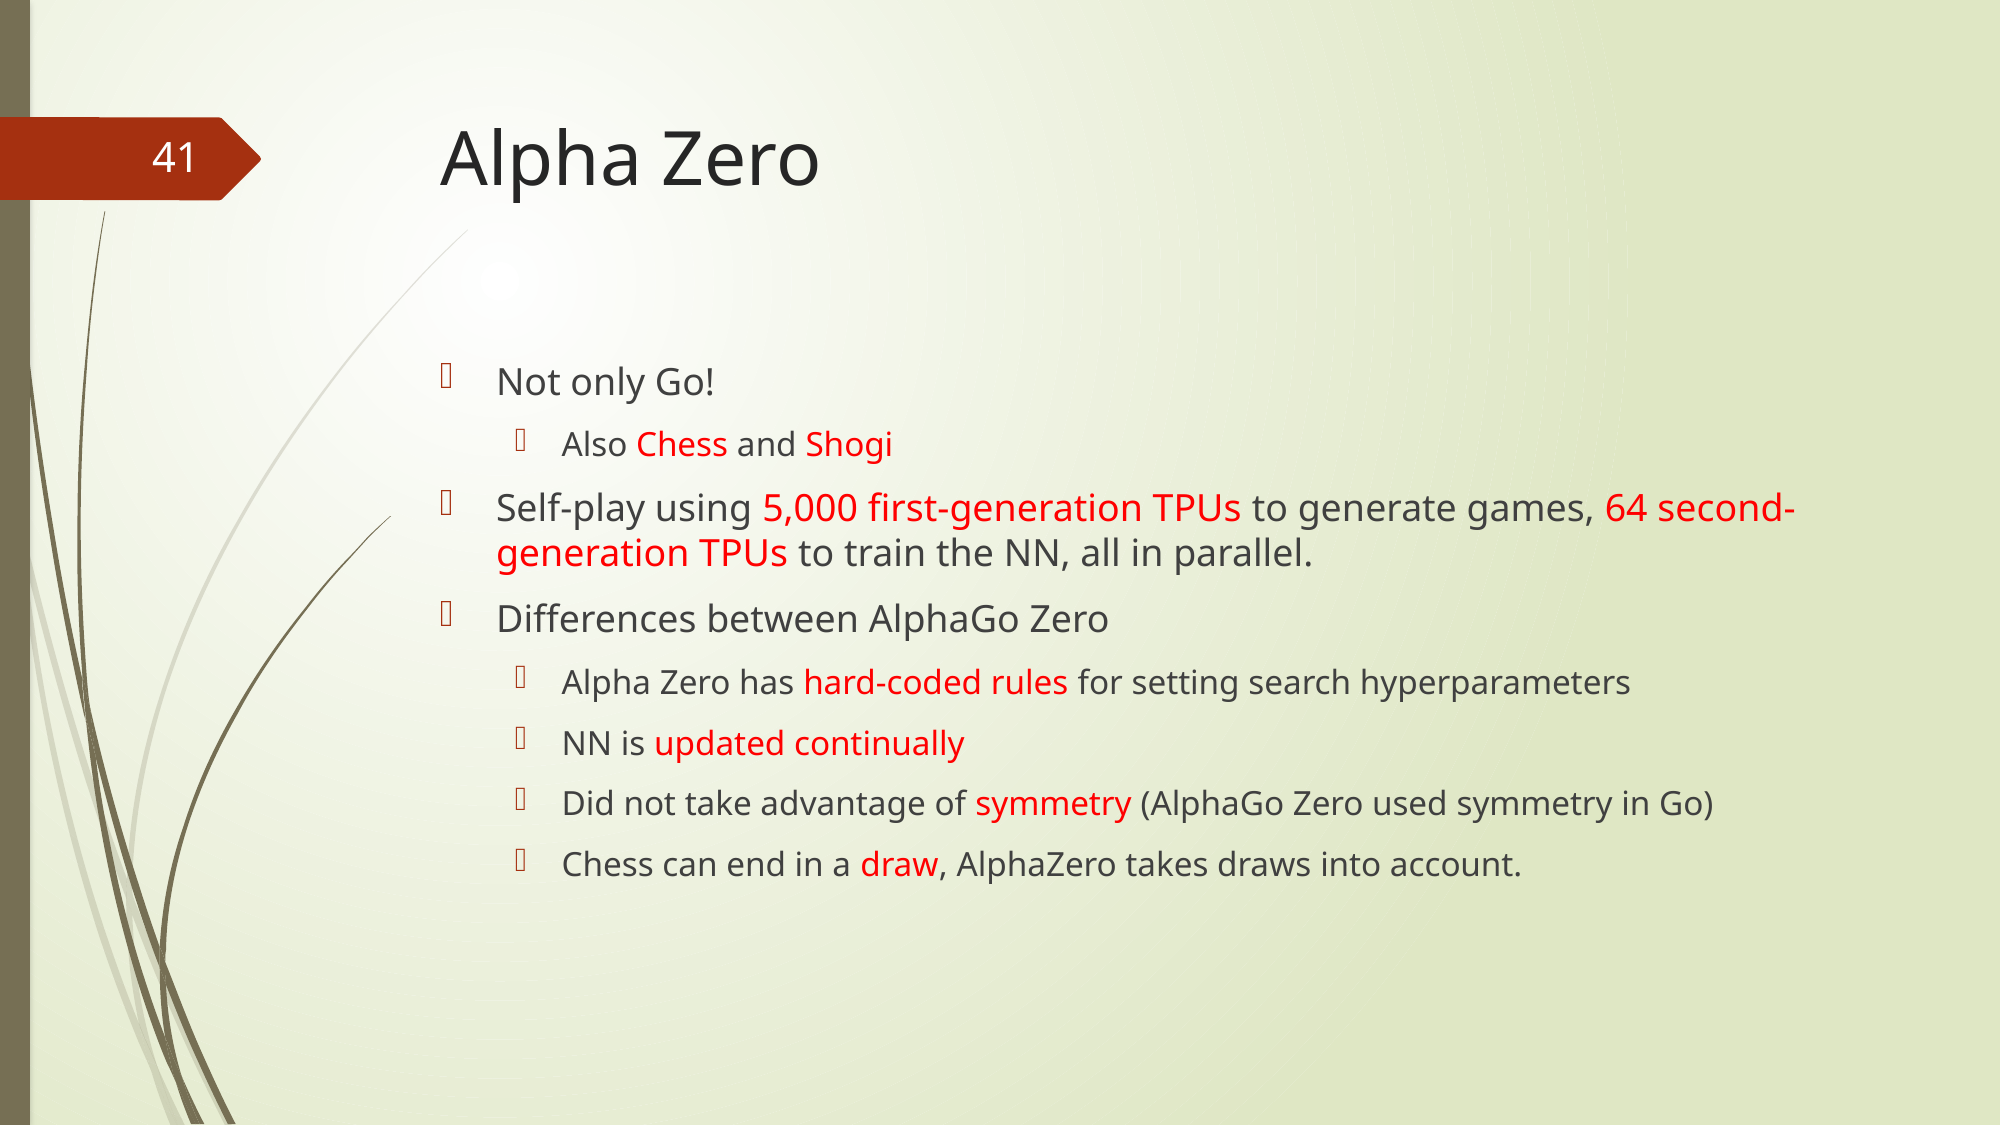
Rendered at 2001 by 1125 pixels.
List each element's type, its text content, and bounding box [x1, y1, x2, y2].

list Not only Go! Also Chess and Shogi Self-play using 5,000 first-generation TPUs to generate games, 64 second-generation TPUs to train the NN, all in parallel. Differences between AlphaGo Zero Alpha Zero has hard-coded rules for setting search hyperparameters NN is updated continually Did not take advantage of symmetry (AlphaGo Zero used symmetry in Go) Chess can end in a draw, AlphaZero takes draws into account. [424, 350, 1888, 970]
slide_number 41 [87, 129, 216, 190]
title Alpha Zero [425, 102, 1888, 313]
